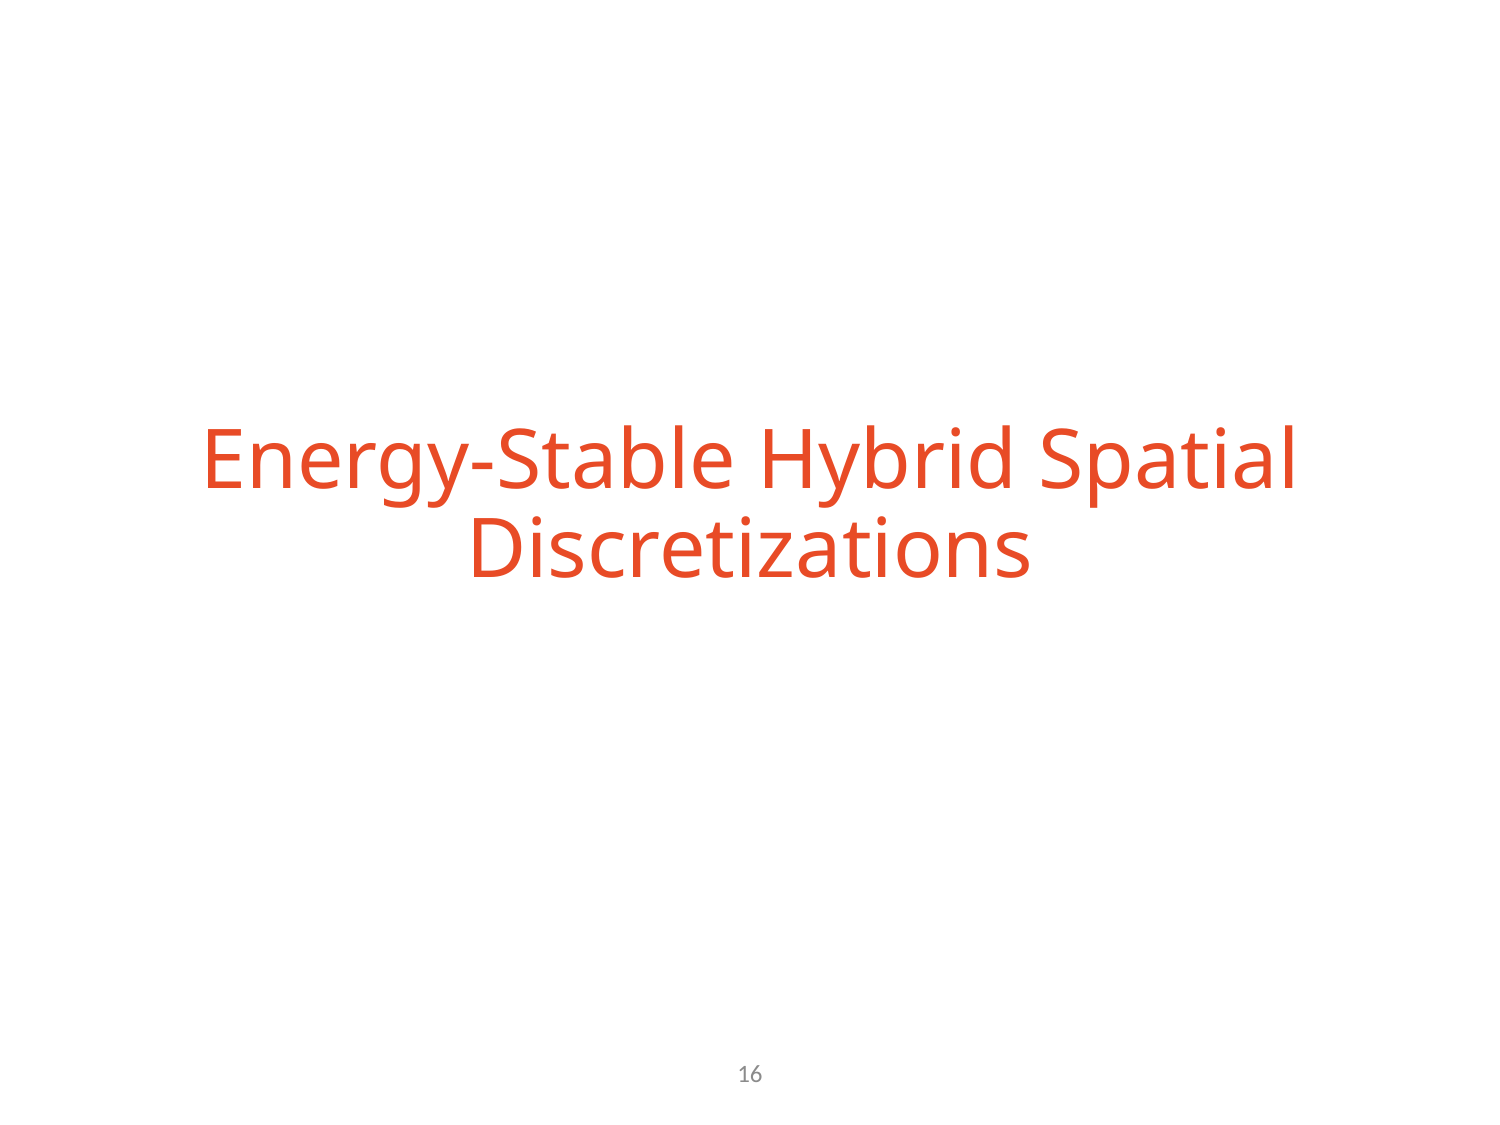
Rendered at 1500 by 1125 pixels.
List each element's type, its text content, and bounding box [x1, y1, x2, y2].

slide_number 16 [718, 1042, 782, 1103]
title Energy-Stable Hybrid Spatial Discretizations [44, 409, 1456, 603]
